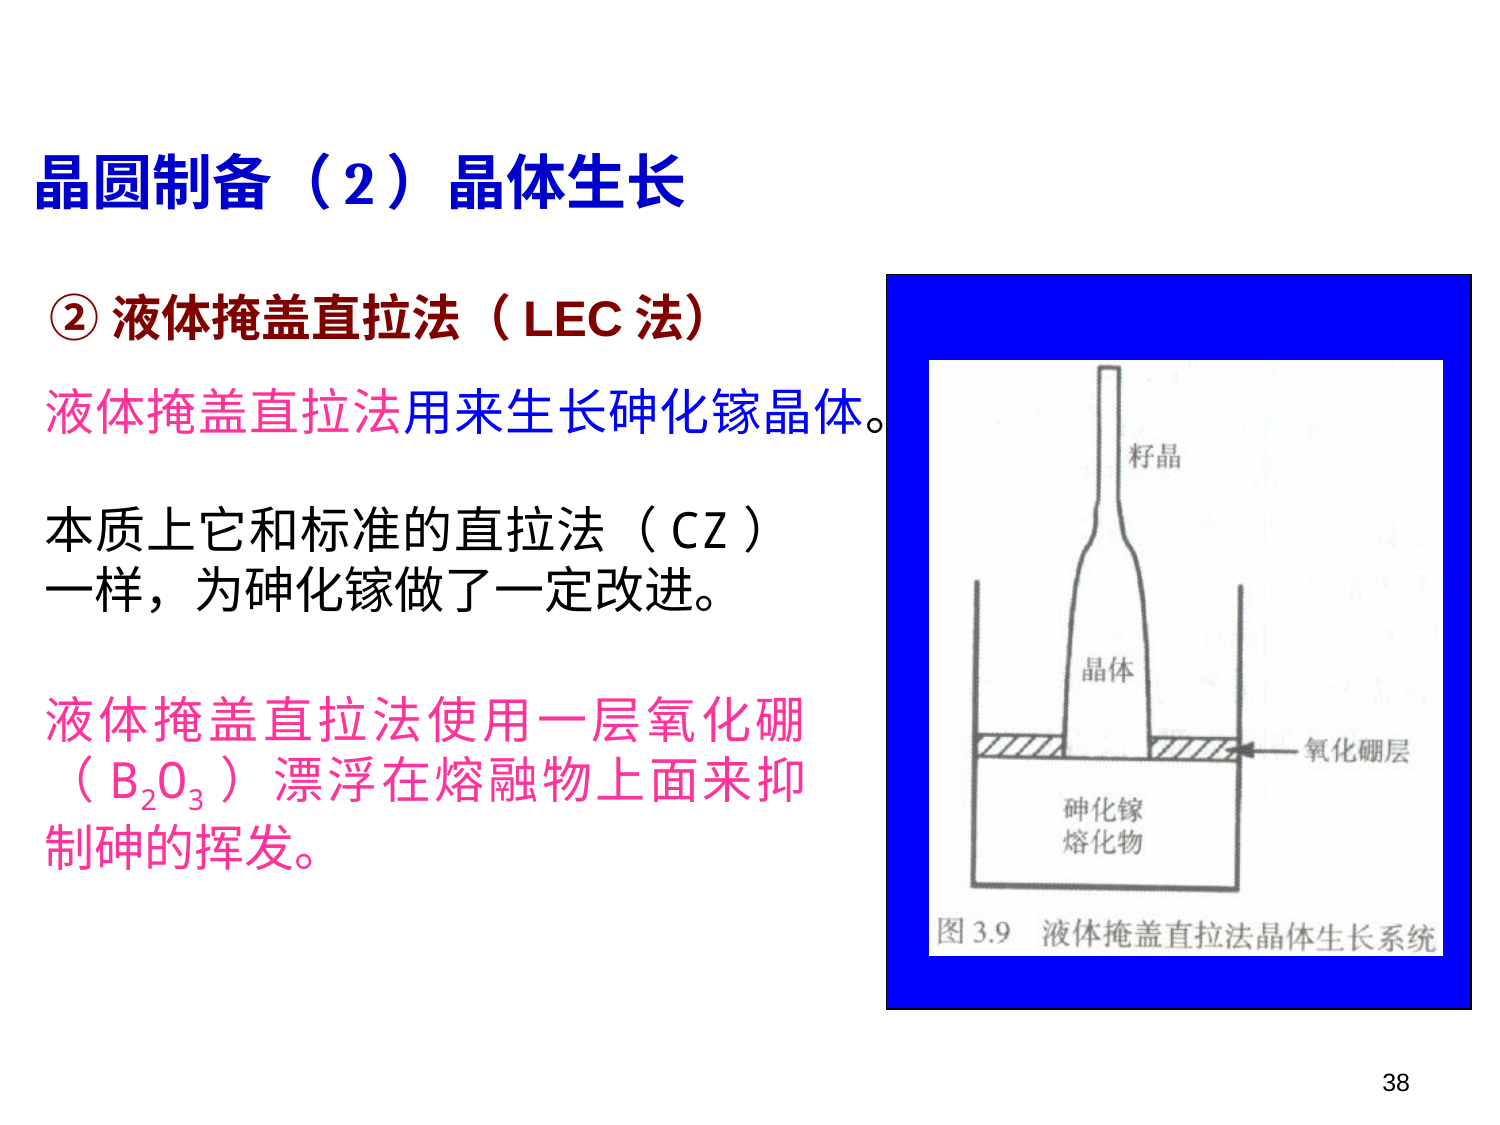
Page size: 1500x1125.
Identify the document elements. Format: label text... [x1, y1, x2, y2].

text_box 本质上它和标准的直拉法（CZ）一样，为砷化镓做了一定改进。 [29, 491, 809, 627]
text_box 液体掩盖直拉法用来生长砷化镓晶体。 [29, 373, 880, 449]
text_box [886, 274, 1472, 1010]
subtitle 晶圆制备（2）晶体生长 [17, 137, 1086, 225]
text_box 液体掩盖直拉法使用一层氧化硼（B2O3）漂浮在熔融物上面来抑制砷的挥发。 [29, 680, 821, 884]
text_box 38 [1074, 1026, 1425, 1105]
picture [929, 360, 1443, 956]
text_box ②液体掩盖直拉法（LEC法） [34, 278, 750, 354]
